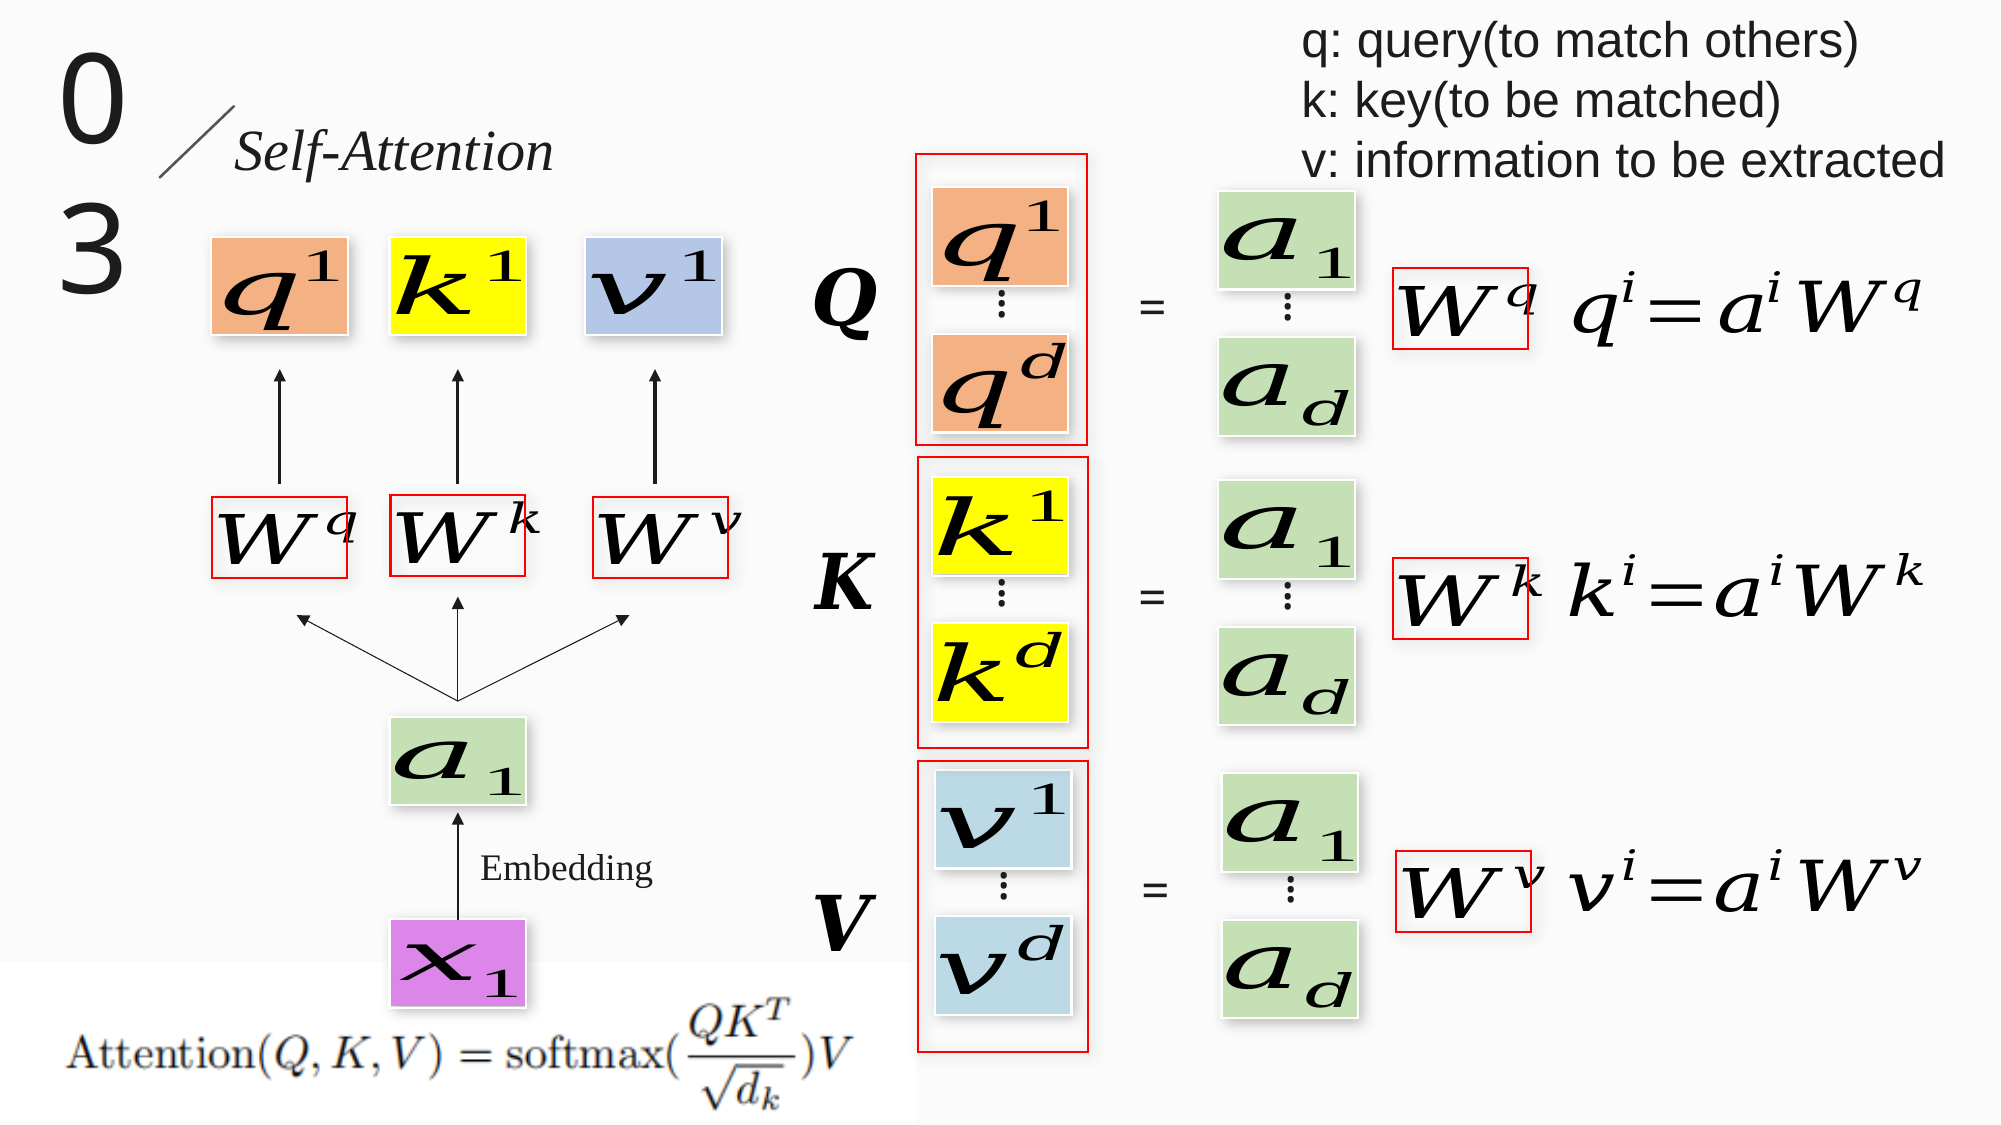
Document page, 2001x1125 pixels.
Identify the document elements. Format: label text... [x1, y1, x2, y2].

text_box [457, 615, 630, 702]
text_box = [1123, 557, 1220, 633]
text_box . . . [1257, 874, 1323, 921]
text_box q: query(to match others) k: key(to be matched) v: information to be extracted [1286, 0, 2000, 195]
text_box = [1123, 268, 1220, 344]
text_box [389, 494, 526, 577]
text_box = [1126, 850, 1223, 926]
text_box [159, 106, 234, 178]
text_box [1392, 557, 1529, 640]
text_box Embedding [465, 835, 745, 896]
text_box [211, 496, 348, 579]
text_box [917, 760, 1089, 1053]
text_box . . . [1253, 581, 1320, 628]
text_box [296, 615, 457, 702]
text_box [917, 456, 1089, 749]
text_box [1395, 850, 1532, 933]
text_box Self-Attention [219, 104, 747, 190]
picture [0, 962, 916, 1125]
text_box [915, 153, 1088, 446]
text_box 03 [42, 10, 214, 326]
text_box [592, 496, 729, 579]
text_box . . . [1253, 291, 1320, 338]
text_box [1392, 267, 1529, 350]
